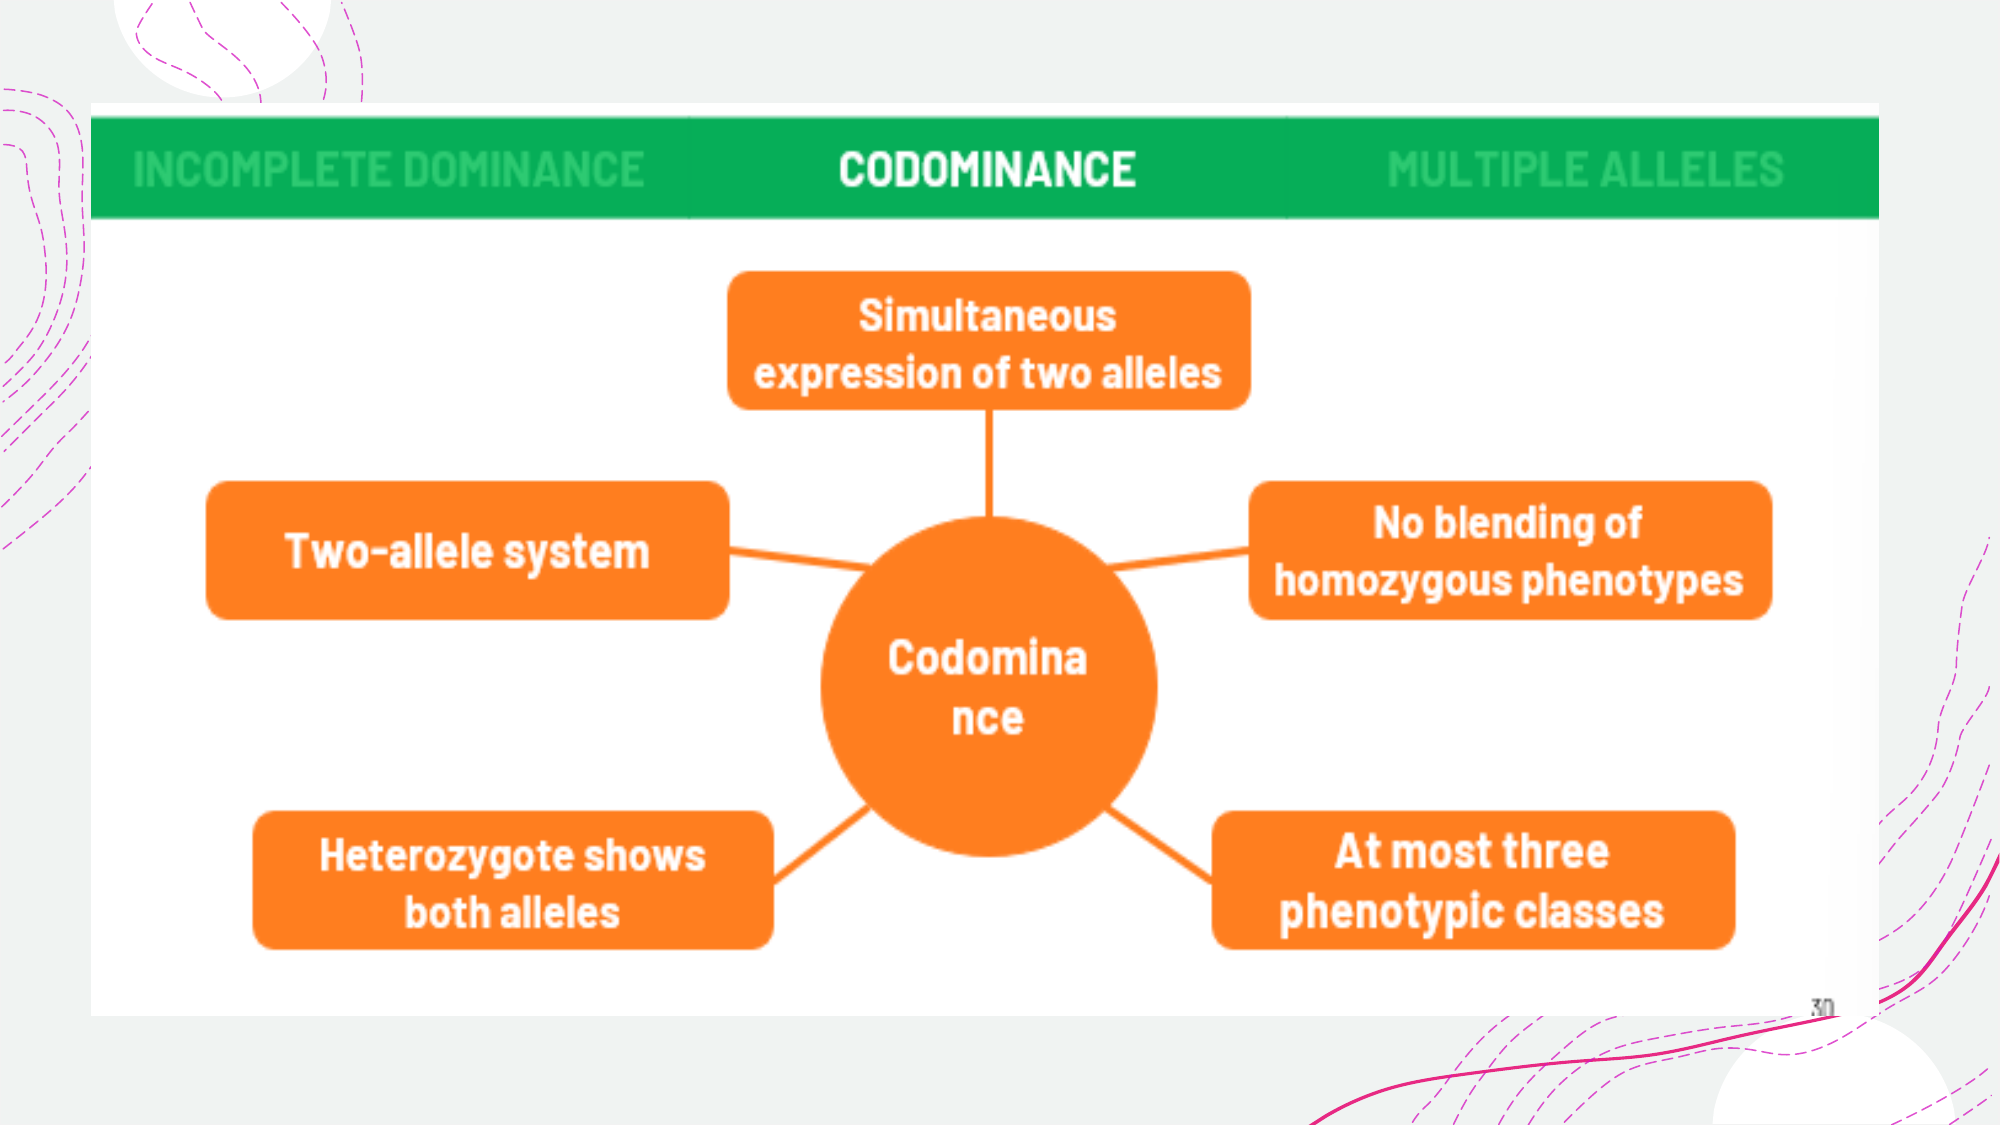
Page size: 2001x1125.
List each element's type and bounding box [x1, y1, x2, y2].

picture [91, 103, 1879, 1016]
